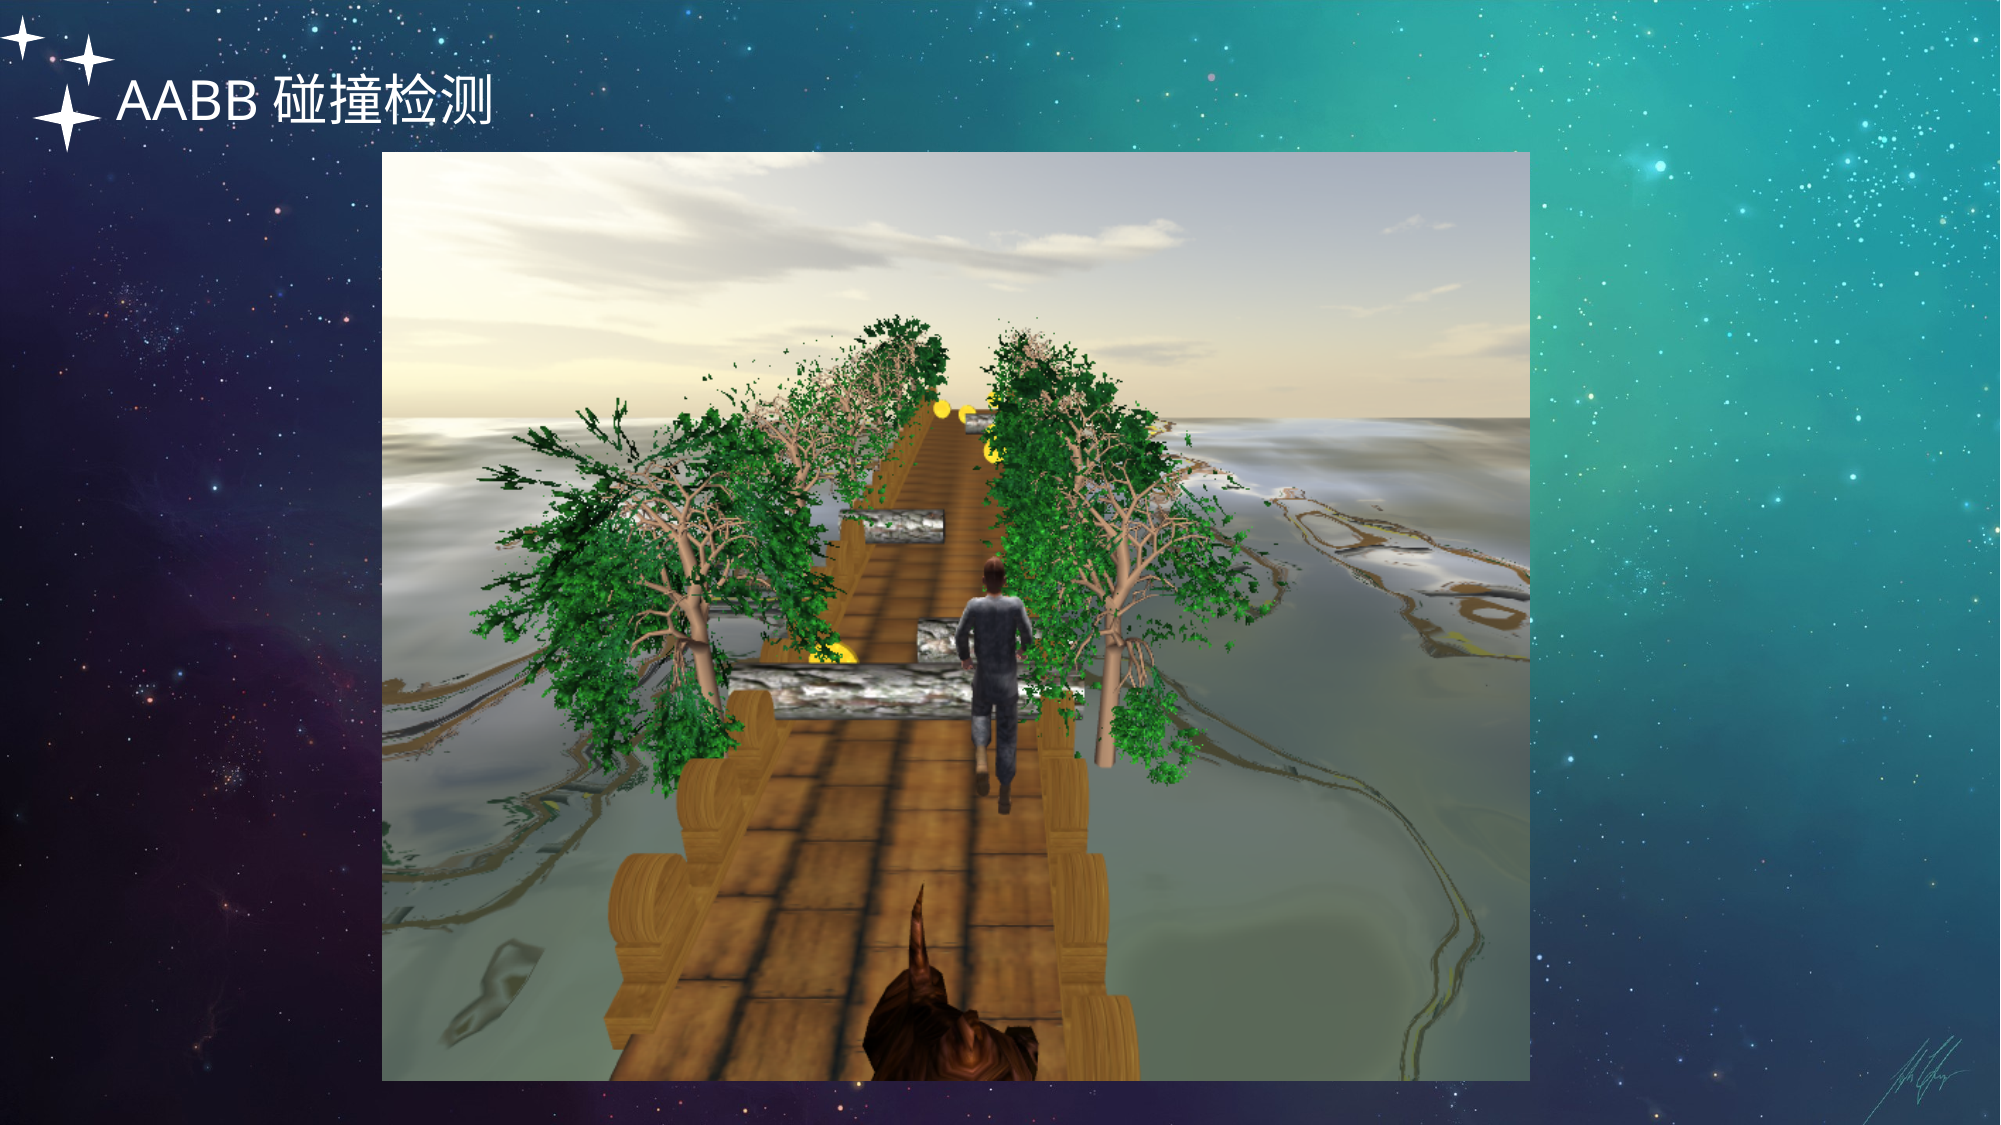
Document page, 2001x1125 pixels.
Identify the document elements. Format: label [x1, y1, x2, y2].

text_box [0, 15, 697, 153]
picture [0, 0, 2000, 1125]
